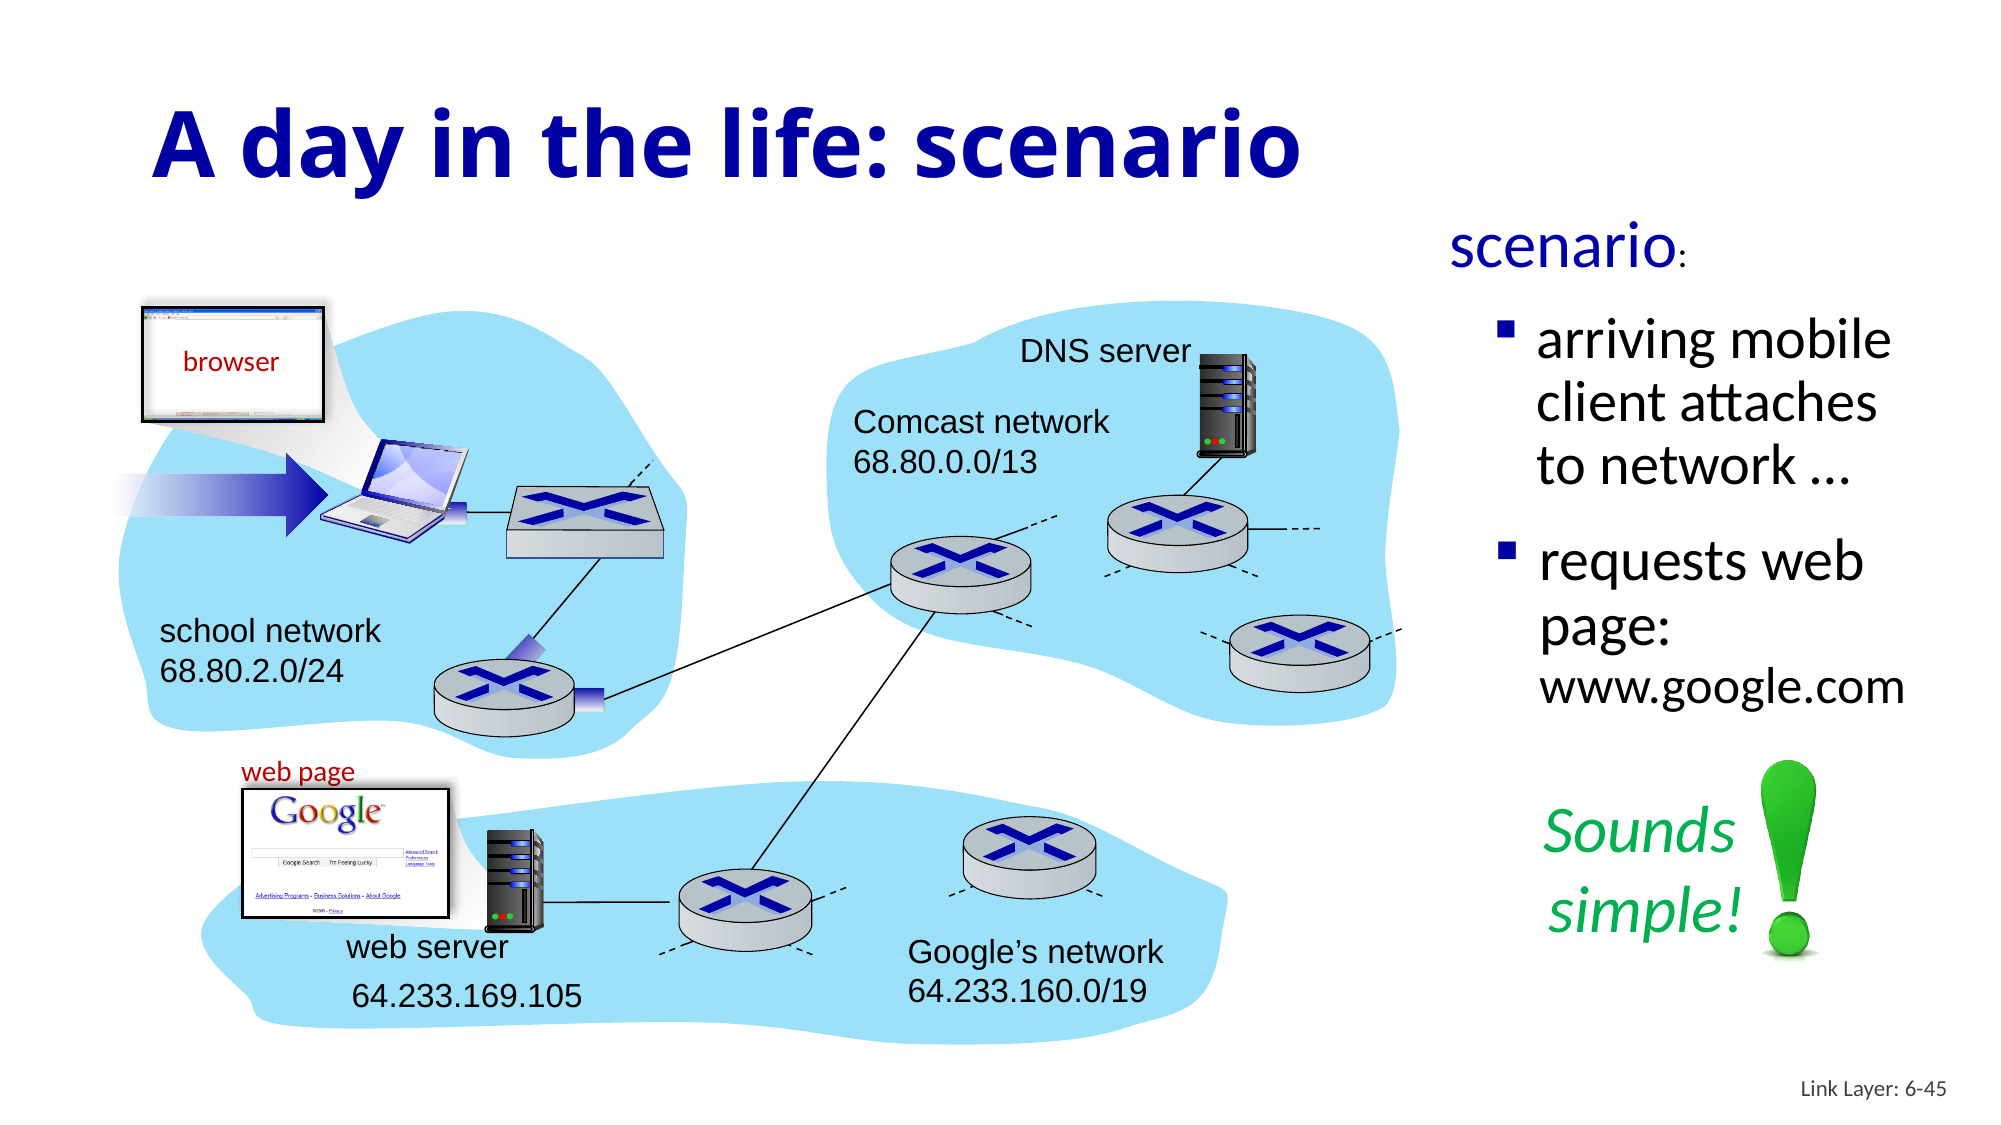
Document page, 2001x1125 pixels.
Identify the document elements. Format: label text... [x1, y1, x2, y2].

text_box 64.233.169.105 [336, 966, 598, 1022]
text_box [1104, 557, 1153, 577]
text_box arriving mobile client attaches to network … [1456, 300, 1929, 517]
text_box web server [331, 930, 525, 973]
text_box [506, 634, 546, 659]
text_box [319, 439, 470, 547]
text_box [118, 310, 688, 759]
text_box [1197, 354, 1257, 458]
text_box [763, 935, 813, 955]
text_box [201, 781, 1228, 1045]
text_box requests web page: www.google.com [1456, 521, 1929, 738]
text_box scenario: [1434, 193, 1703, 289]
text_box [225, 745, 490, 930]
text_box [659, 935, 708, 955]
slide_number Link Layer: 6-45 [1512, 1056, 1963, 1117]
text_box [1524, 730, 1923, 995]
text_box DNS server [1004, 321, 1207, 417]
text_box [963, 816, 1096, 900]
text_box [890, 536, 1031, 614]
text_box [139, 307, 381, 491]
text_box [991, 515, 1057, 541]
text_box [1209, 557, 1258, 577]
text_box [1248, 524, 1320, 534]
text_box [949, 877, 963, 897]
text_box [826, 300, 1400, 726]
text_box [485, 829, 544, 933]
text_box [812, 887, 846, 907]
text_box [506, 486, 664, 559]
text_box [434, 659, 575, 737]
text_box school network 68.80.2.0/24 [144, 601, 406, 697]
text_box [1107, 495, 1248, 573]
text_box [1096, 877, 1103, 897]
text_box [1370, 628, 1402, 654]
title A day in the life: scenario [137, 74, 1863, 221]
text_box Google’s network 64.233.160.0/19 [892, 922, 1189, 1017]
text_box [575, 688, 605, 712]
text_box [966, 601, 1032, 627]
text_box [679, 869, 812, 952]
text_box [111, 472, 319, 539]
text_box Comcast network 68.80.0.0/13 [838, 392, 1135, 488]
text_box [1200, 631, 1229, 651]
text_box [1229, 615, 1370, 693]
